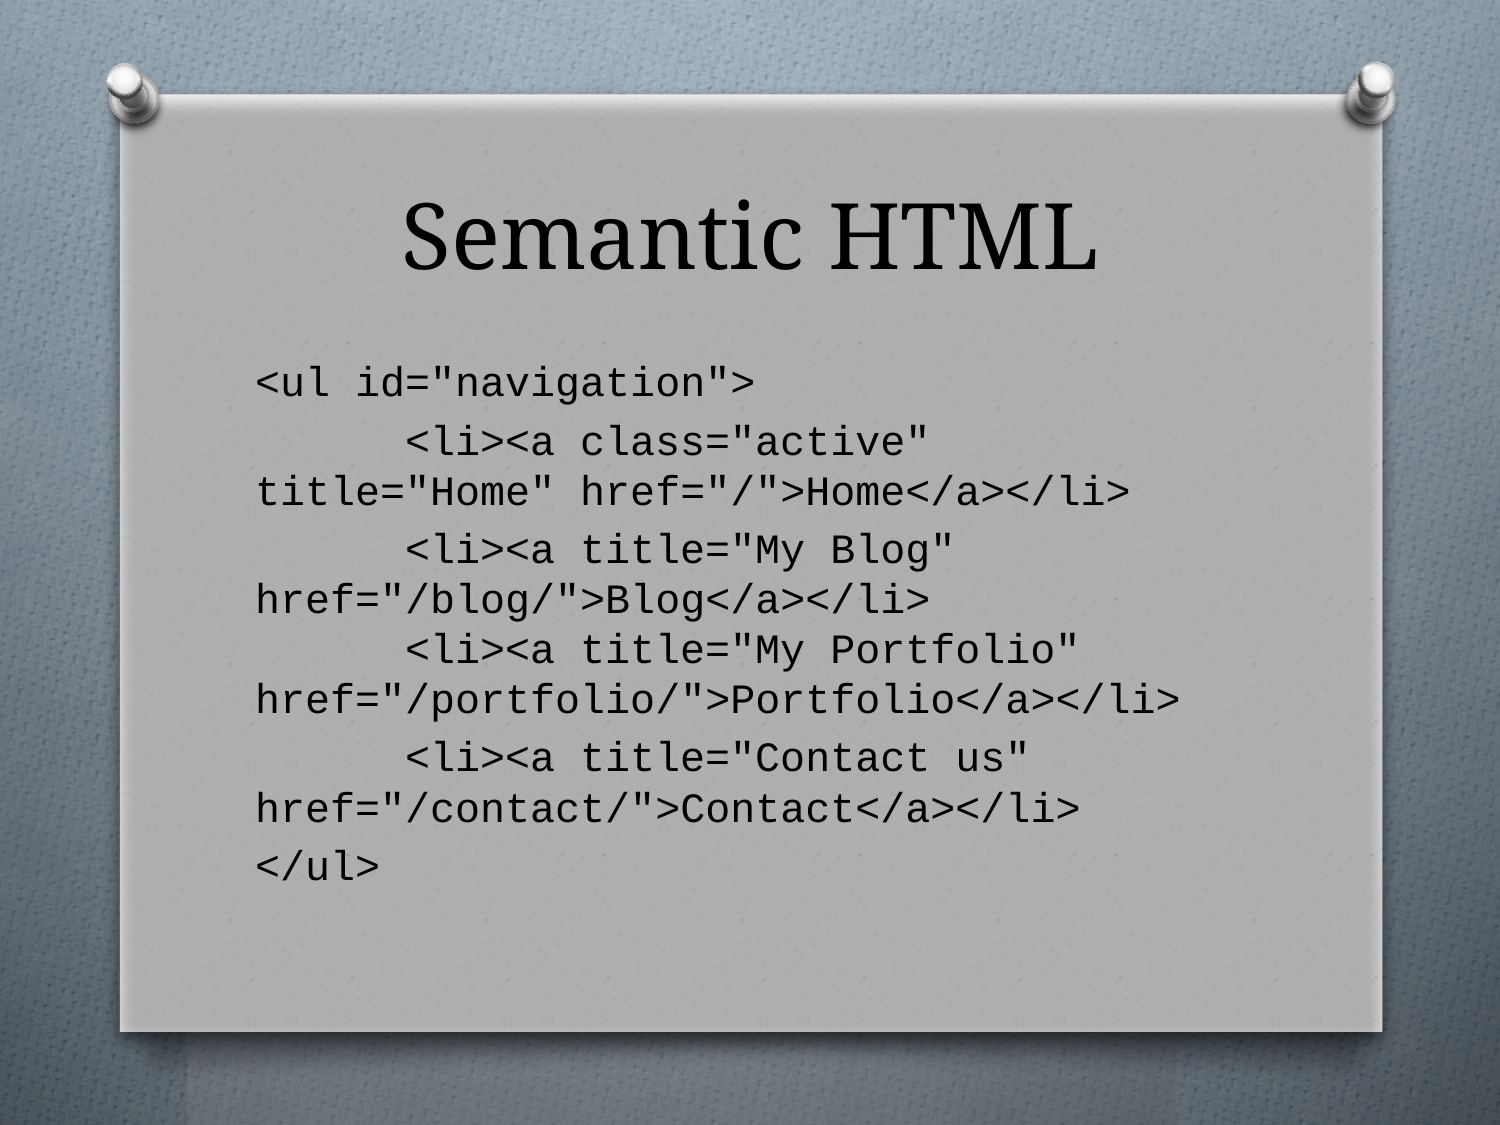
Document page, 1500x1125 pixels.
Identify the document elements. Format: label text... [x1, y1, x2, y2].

picture [75, 29, 198, 153]
list <ul id="navigation"> <li><a class="active" title="Home" href="/">Home</a></li> <li><a title="My Blog" href="/blog/">Blog</a></li> <li><a title="My Portfolio" href="/portfolio/">Portfolio</a></li> <li><a title="Contact us" href="/contact/">Contact</a></li> </ul> [240, 347, 1257, 939]
picture [1317, 35, 1439, 156]
title Semantic HTML [179, 134, 1323, 332]
